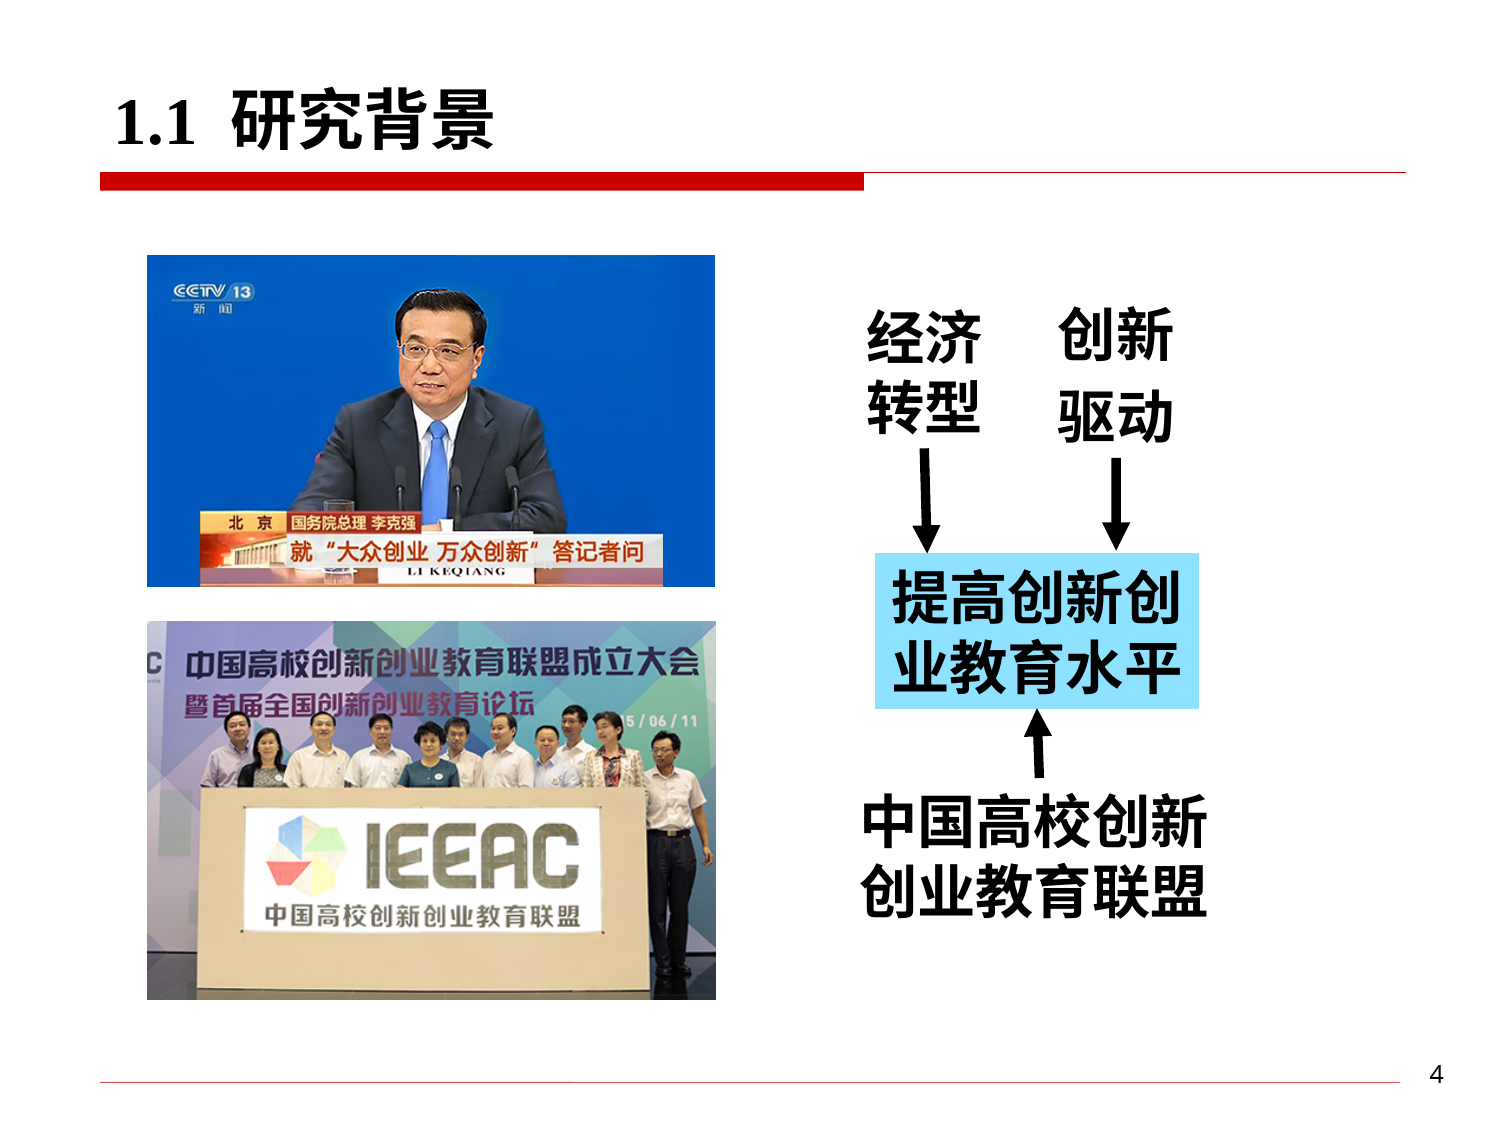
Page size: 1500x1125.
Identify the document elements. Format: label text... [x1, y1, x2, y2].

picture [147, 255, 715, 587]
picture [147, 621, 716, 1000]
slide_number 4 [1133, 1051, 1459, 1125]
text_box 经济转型 [838, 293, 1010, 449]
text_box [924, 449, 928, 554]
text_box 中国高校创新创业教育联盟 [844, 777, 1235, 933]
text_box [1036, 709, 1040, 779]
text_box 1.1 研究背景 [98, 18, 1446, 166]
text_box 提高创新创业教育水平 [875, 553, 1199, 709]
text_box 创新 驱动 [997, 290, 1235, 458]
